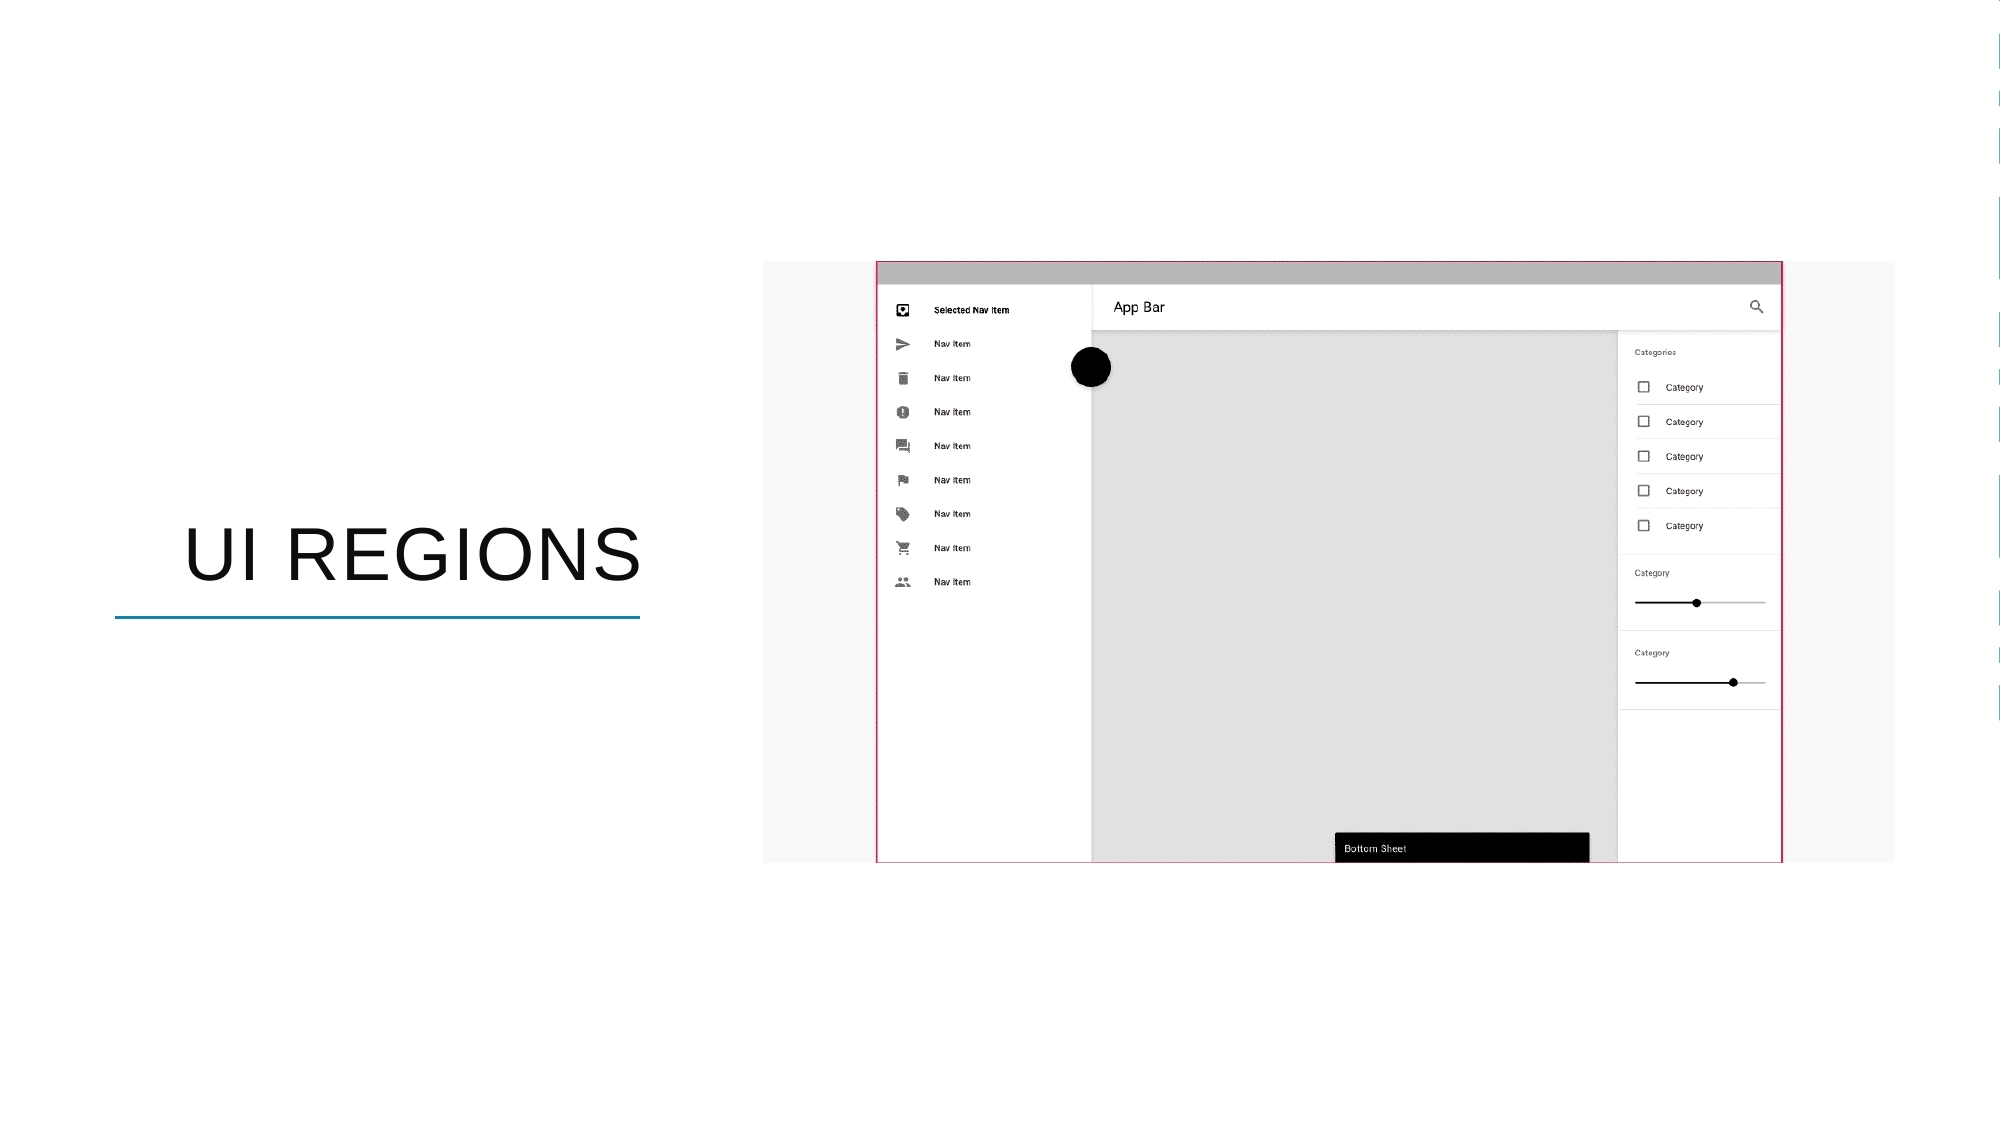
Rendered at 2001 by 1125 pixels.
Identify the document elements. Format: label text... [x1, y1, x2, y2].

text_box [0, 0, 2000, 1125]
picture [763, 261, 1896, 864]
title UI regions [104, 104, 659, 603]
